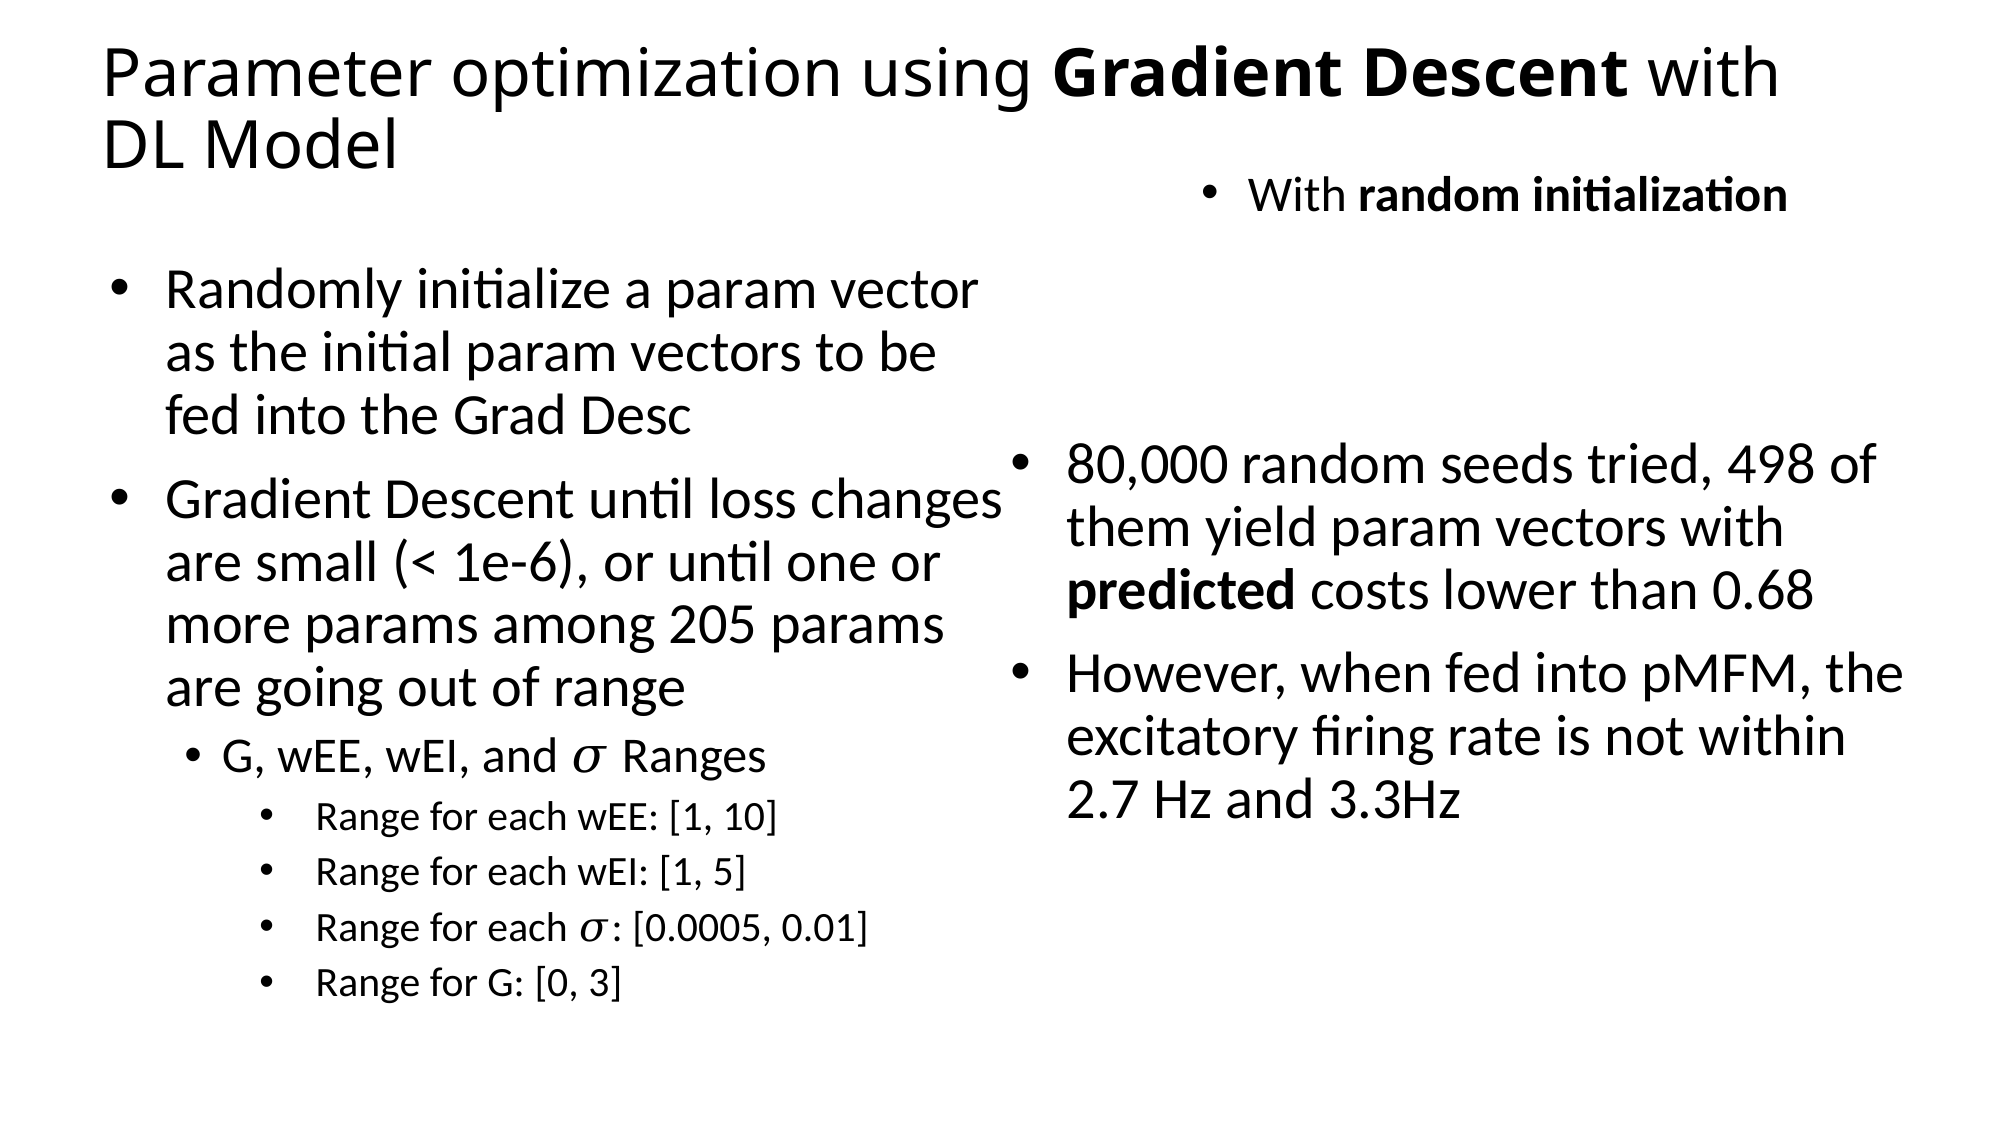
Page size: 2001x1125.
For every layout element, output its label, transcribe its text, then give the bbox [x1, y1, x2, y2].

text_box 80,000 random seeds tried, 498 of them yield param vectors with predicted costs lower than 0.68 However, when fed into pMFM, the excitatory firing rate is not within 2.7 Hz and 3.3Hz [995, 194, 1921, 1070]
list Randomly initialize a param vector as the initial param vectors to be fed into the Grad Desc Gradient Descent until loss changes are small (< 1e-6), or until one or more params among 205 params are going out of range G, wEE, wEI, and 𝜎 Ranges Range for each wEE: [1, 10] Range for each wEI: [1, 5] Range for each 𝜎: [0.0005, 0.01] Range for G: [0, 3] [94, 194, 995, 1070]
title Parameter optimization using Gradient Descent with DL Model [86, 27, 1855, 195]
text_box With random initialization [1186, 154, 1804, 194]
